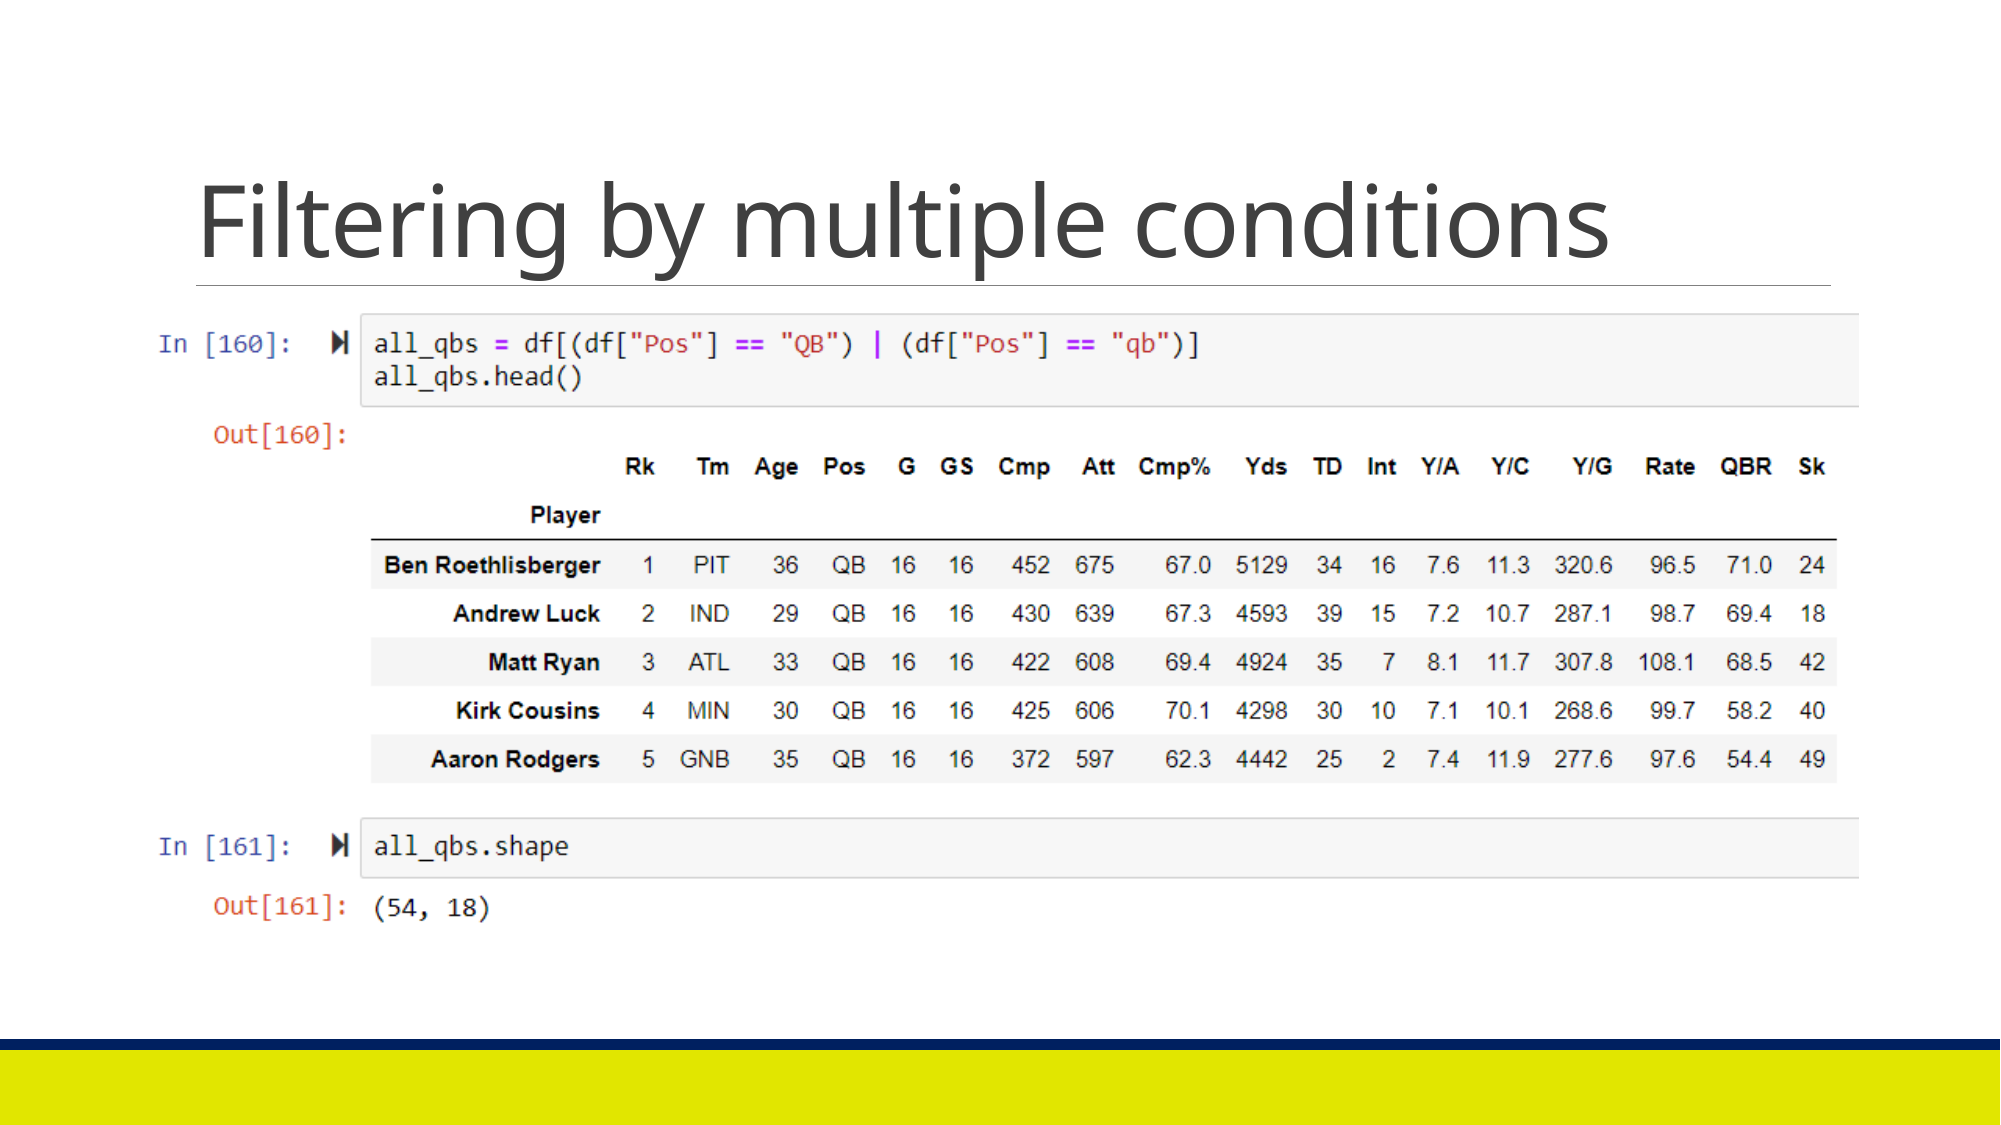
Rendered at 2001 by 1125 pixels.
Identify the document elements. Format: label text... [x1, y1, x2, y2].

picture [150, 312, 1860, 944]
title Filtering by multiple conditions [180, 47, 1830, 285]
